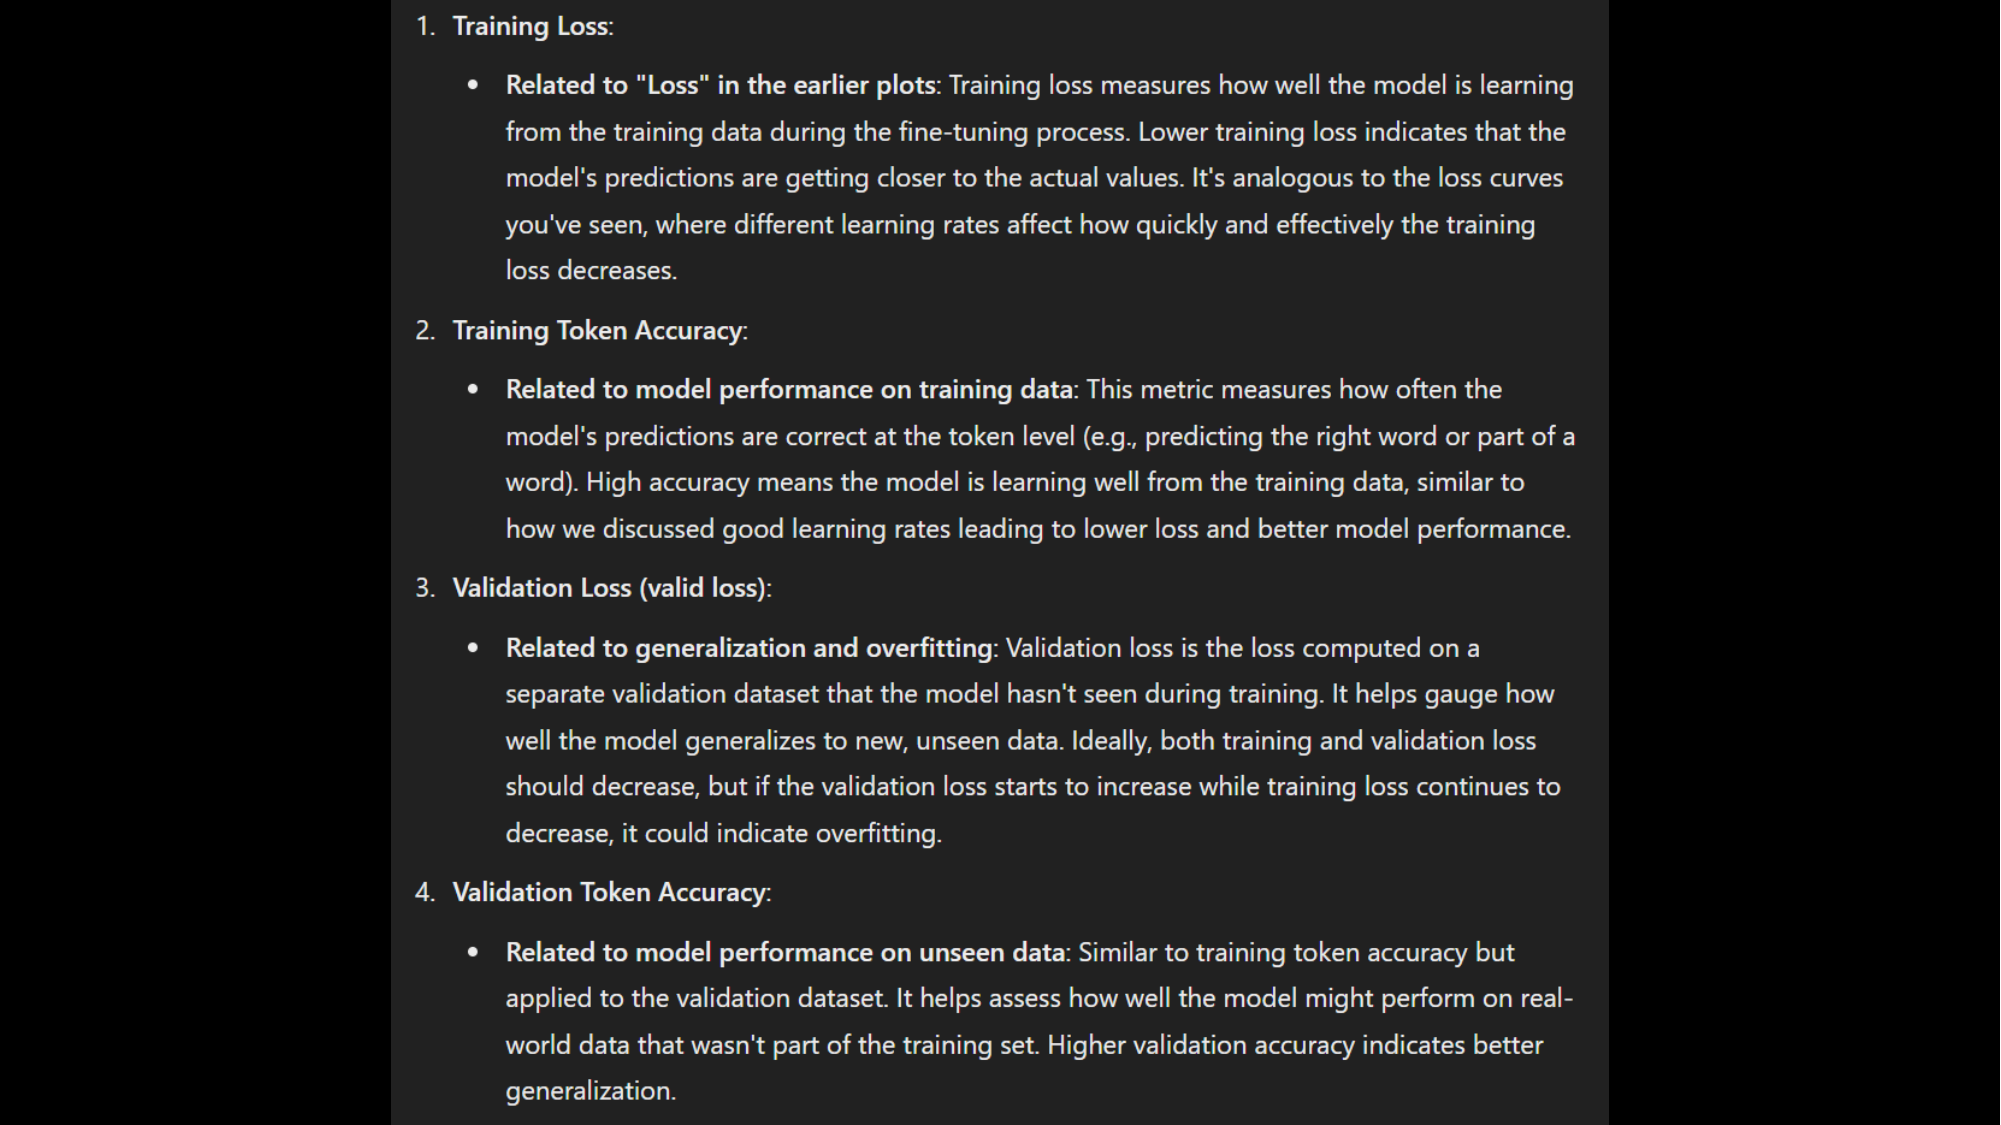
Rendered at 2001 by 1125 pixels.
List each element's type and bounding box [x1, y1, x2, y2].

picture [391, 0, 1609, 1125]
